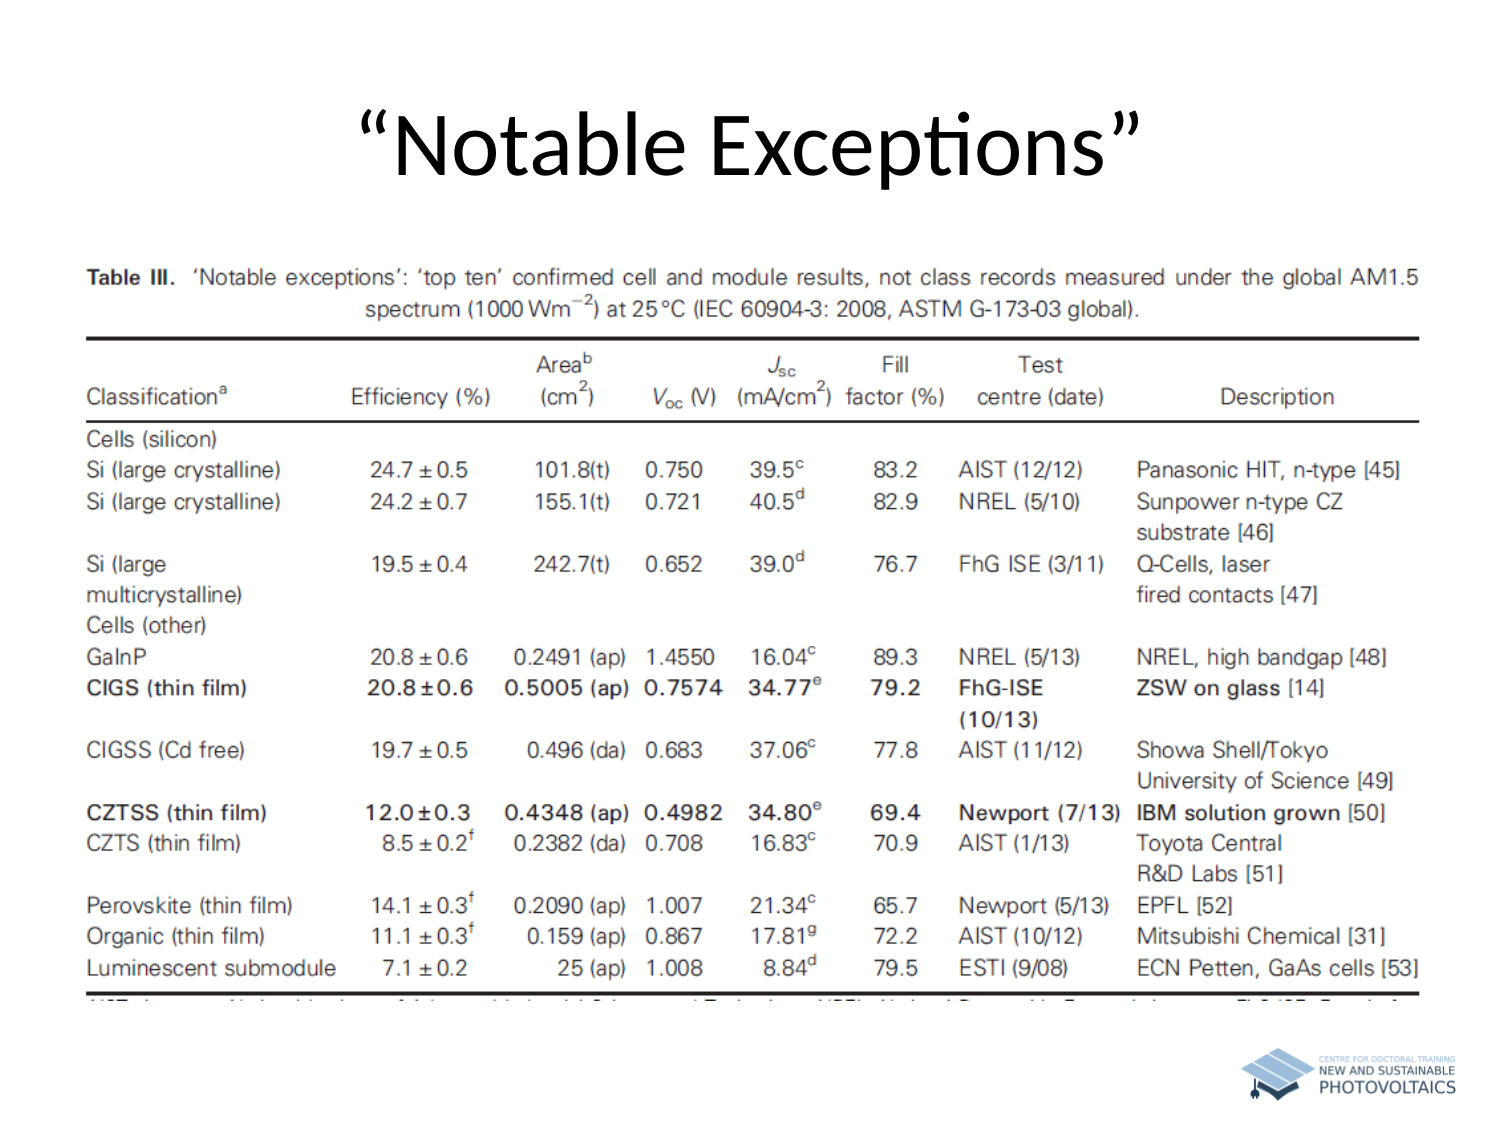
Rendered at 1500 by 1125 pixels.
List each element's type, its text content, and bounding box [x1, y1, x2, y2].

title “Notable Exceptions” [75, 45, 1425, 233]
picture [1237, 1046, 1459, 1104]
picture [64, 261, 1430, 1001]
